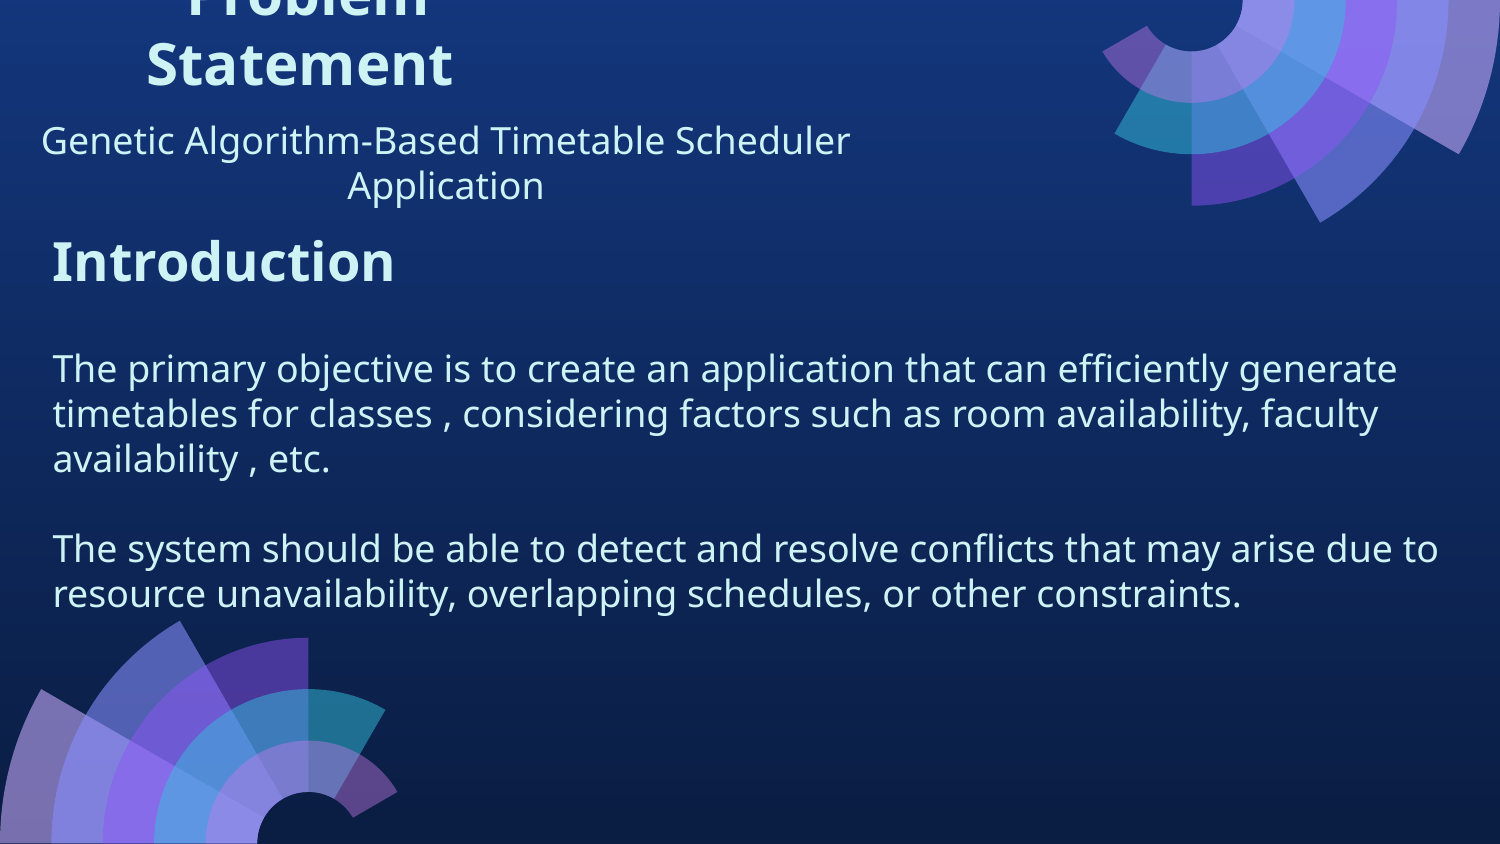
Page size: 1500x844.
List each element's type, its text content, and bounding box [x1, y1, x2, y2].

text_box Introduction [37, 220, 800, 300]
title Problem Statement [37, 25, 579, 101]
title Genetic Algorithm-Based Timetable Scheduler Application [0, 101, 953, 202]
text_box The primary objective is to create an application that can efficiently generate timetables for classes , considering factors such as room availability, faculty availability , etc. The system should be able to detect and resolve conflicts that may arise due to resource unavailability, overlapping schedules, or other constraints. [37, 337, 1500, 712]
